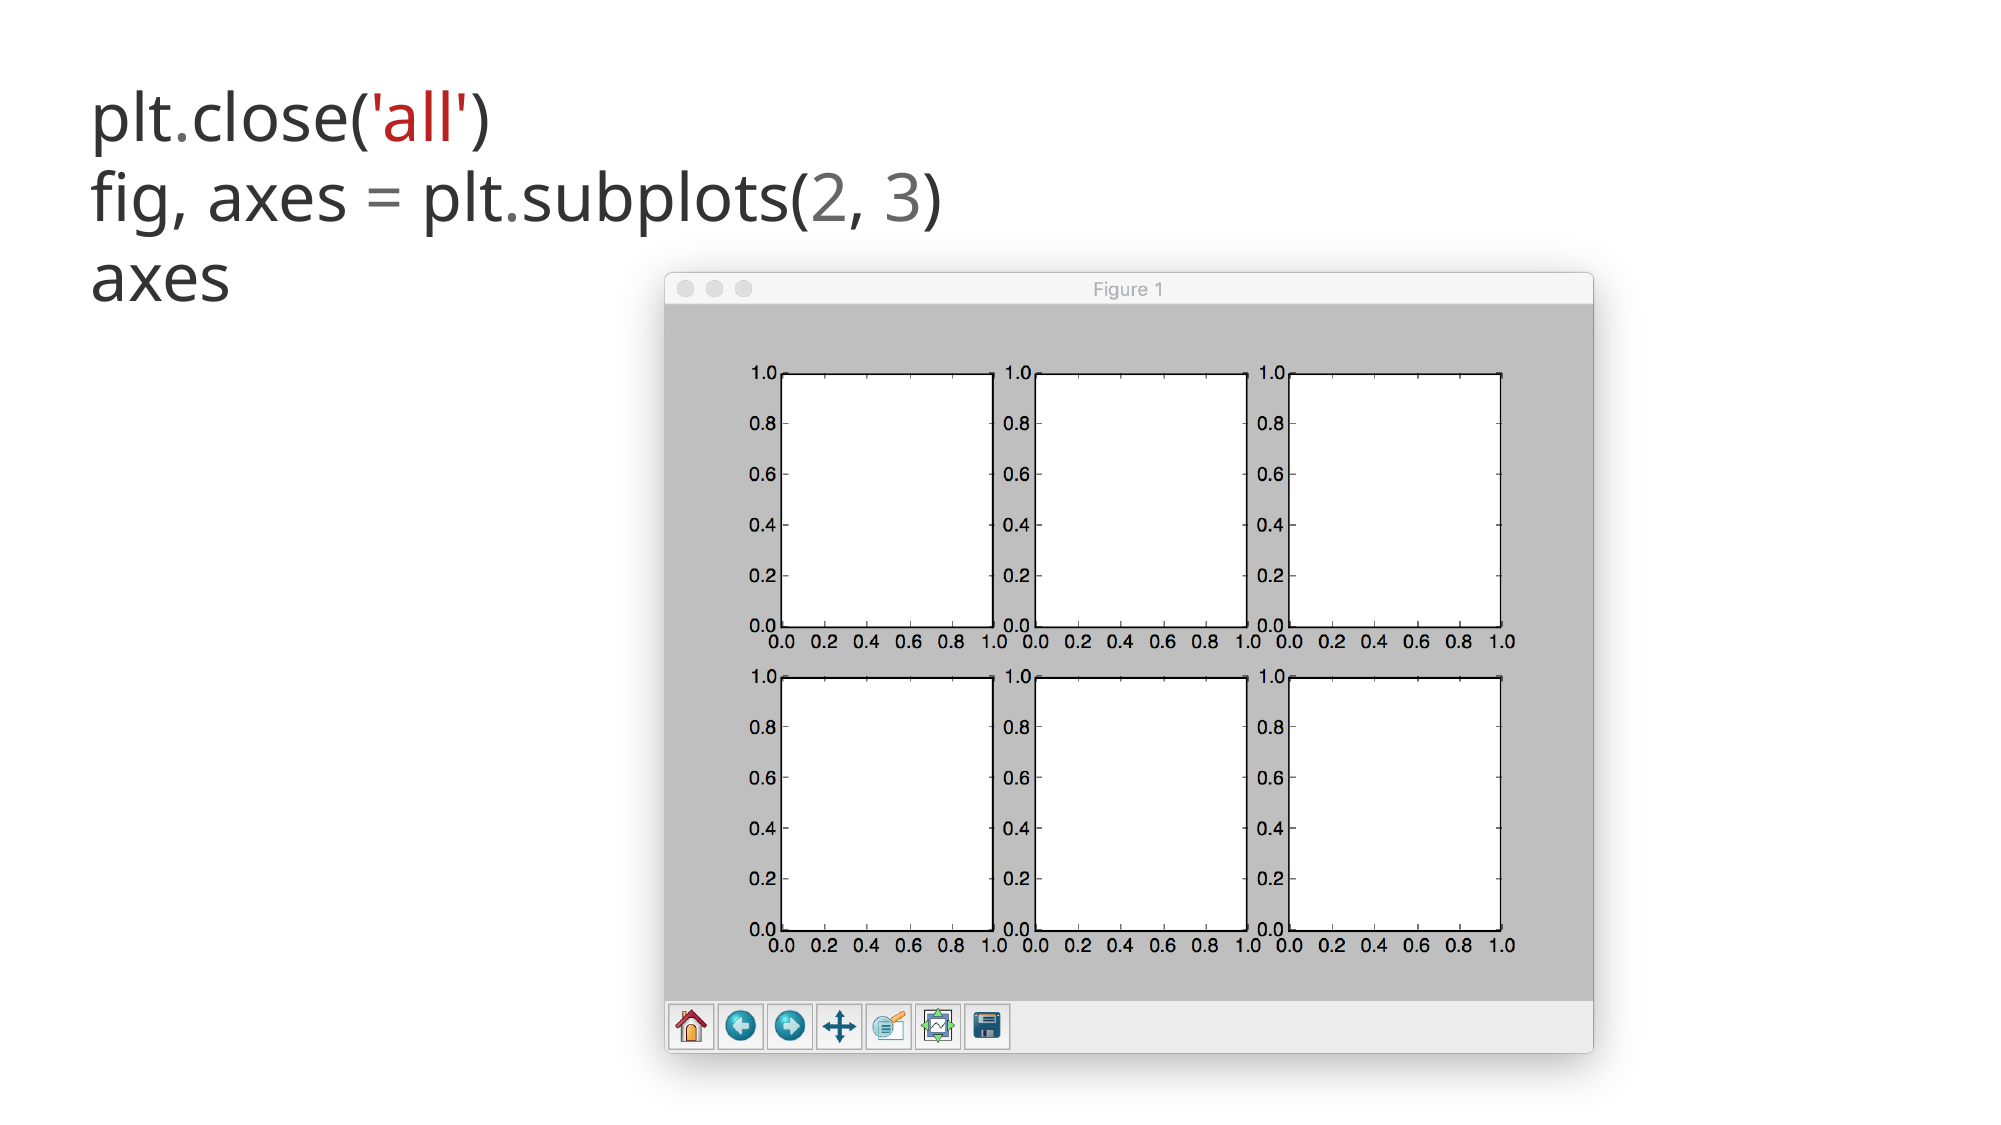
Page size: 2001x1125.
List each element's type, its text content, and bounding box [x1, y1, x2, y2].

text_box plt.close('all') fig, axes = plt.subplots(2, 3) axes [76, 67, 1076, 322]
picture [604, 223, 1654, 1125]
